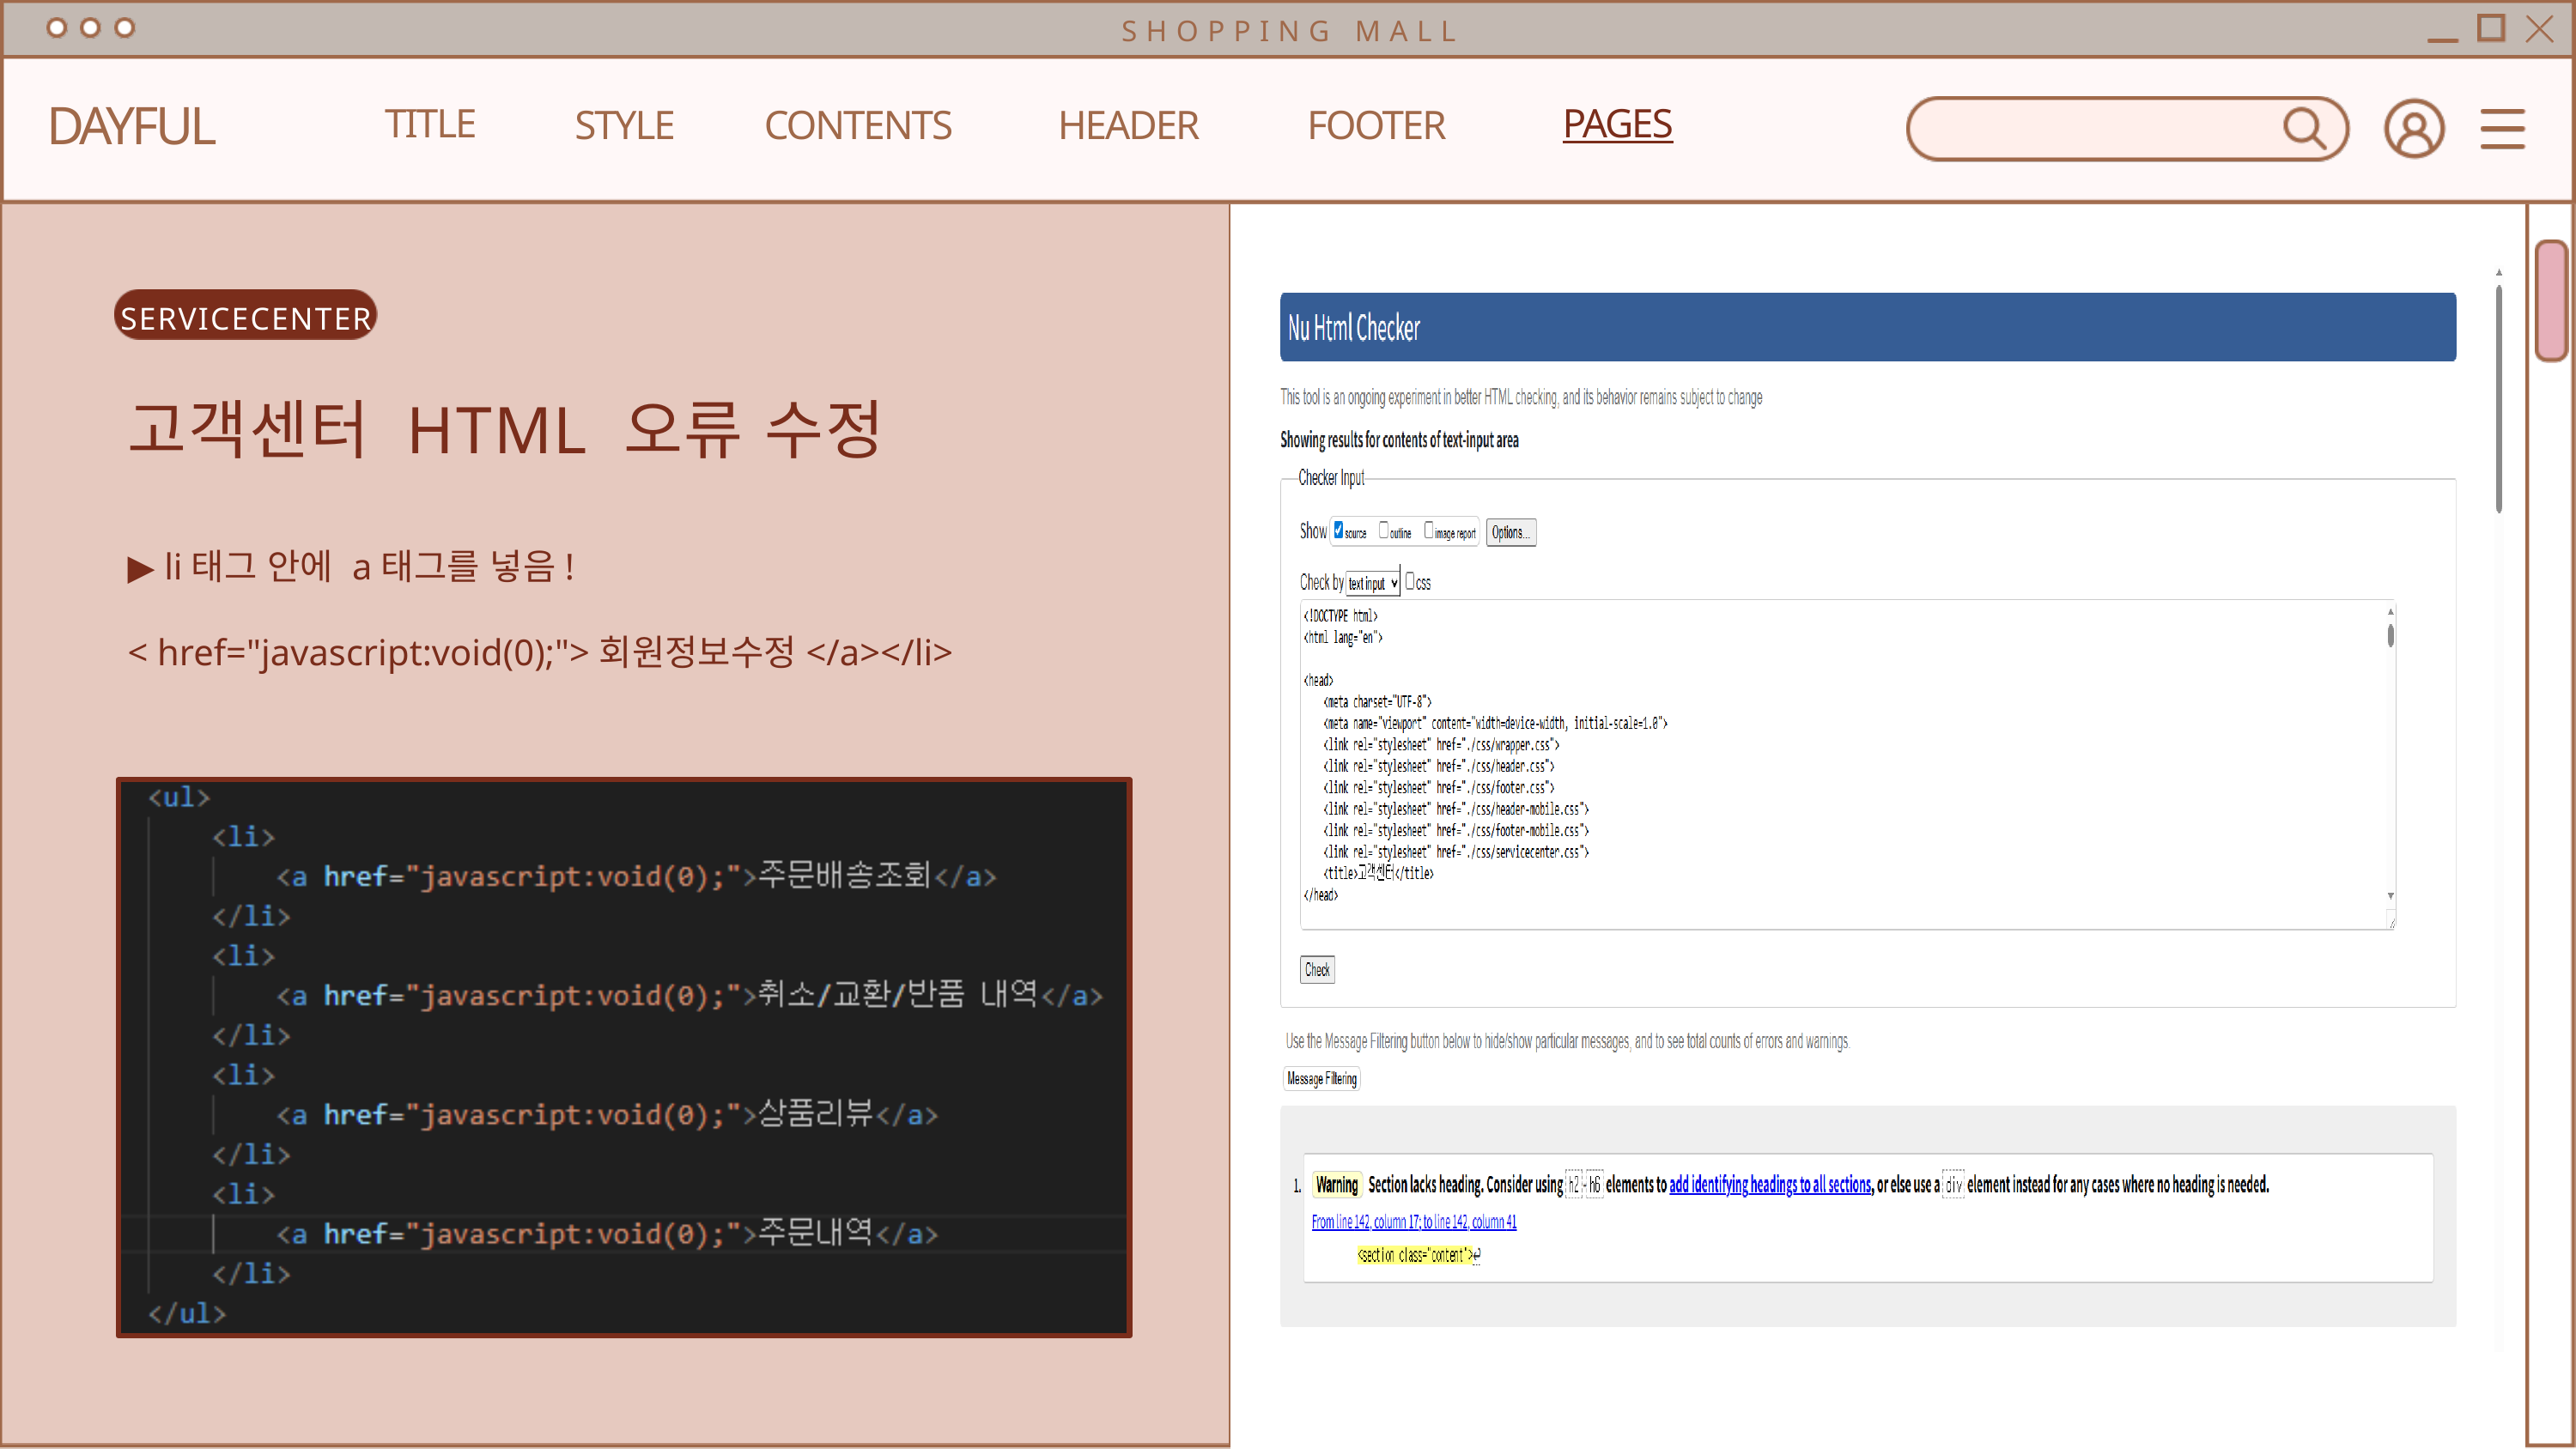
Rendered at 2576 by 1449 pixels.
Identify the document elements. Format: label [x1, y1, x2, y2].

picture [1242, 265, 2504, 1353]
picture [0, 0, 2576, 1449]
text_box [1233, 214, 2521, 1449]
